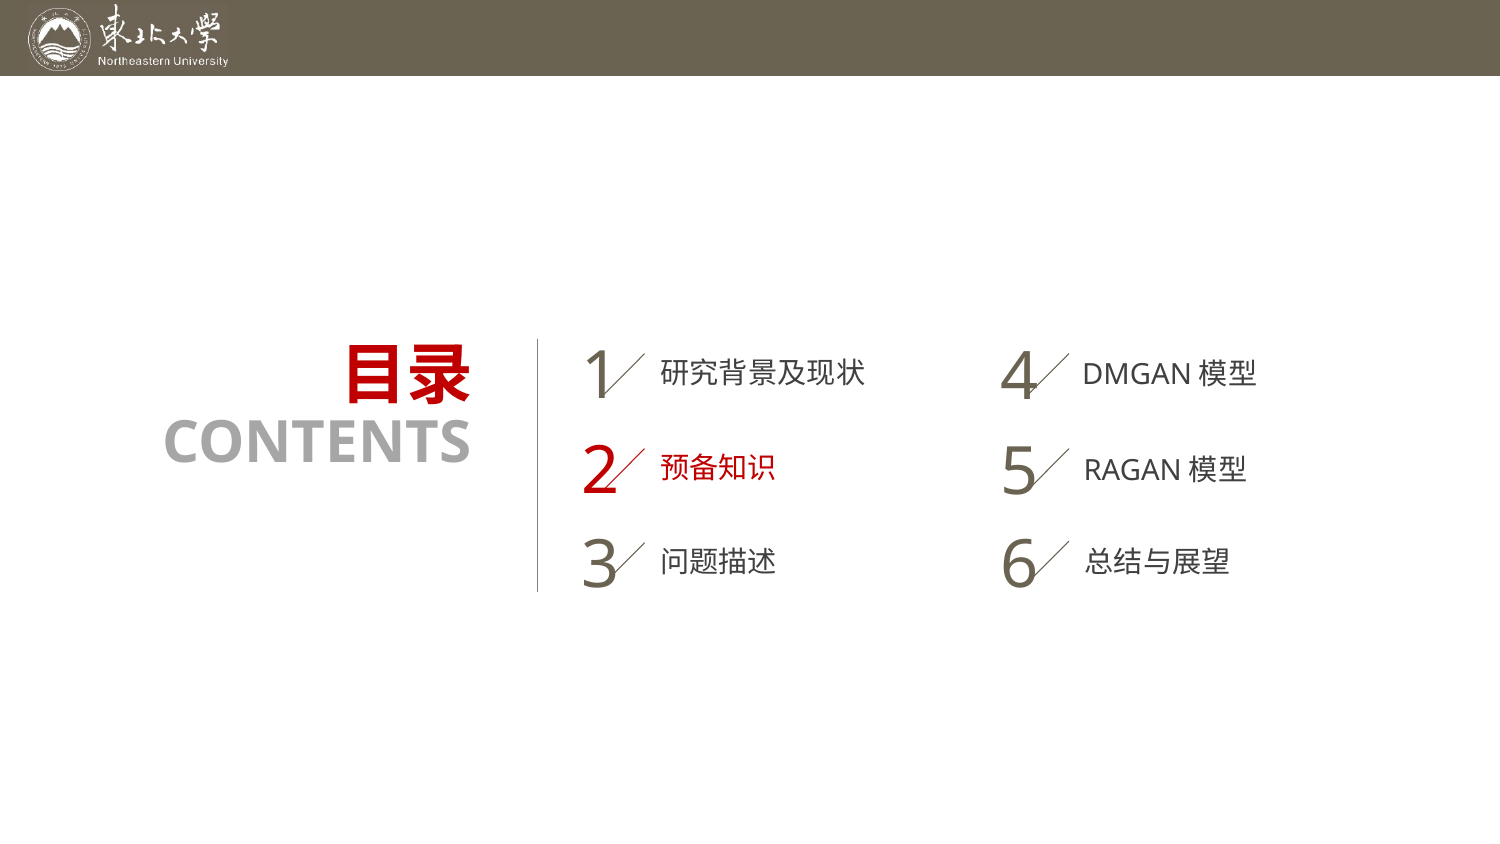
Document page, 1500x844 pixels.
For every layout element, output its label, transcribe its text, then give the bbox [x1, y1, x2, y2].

text_box 研究背景及现状 [645, 346, 881, 397]
text_box 问题描述 [645, 535, 793, 586]
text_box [988, 325, 1070, 420]
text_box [569, 513, 645, 610]
picture [28, 4, 228, 71]
text_box DMGAN模型 [1070, 348, 1273, 399]
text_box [988, 420, 1070, 513]
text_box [569, 324, 645, 419]
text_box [569, 419, 645, 513]
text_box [988, 513, 1070, 610]
text_box 总结与展望 [1070, 535, 1246, 586]
text_box 预备知识 [645, 441, 793, 492]
text_box 目录 [325, 324, 489, 419]
text_box CONTENTS [35, 396, 486, 482]
text_box RAGAN模型 [1070, 443, 1263, 494]
